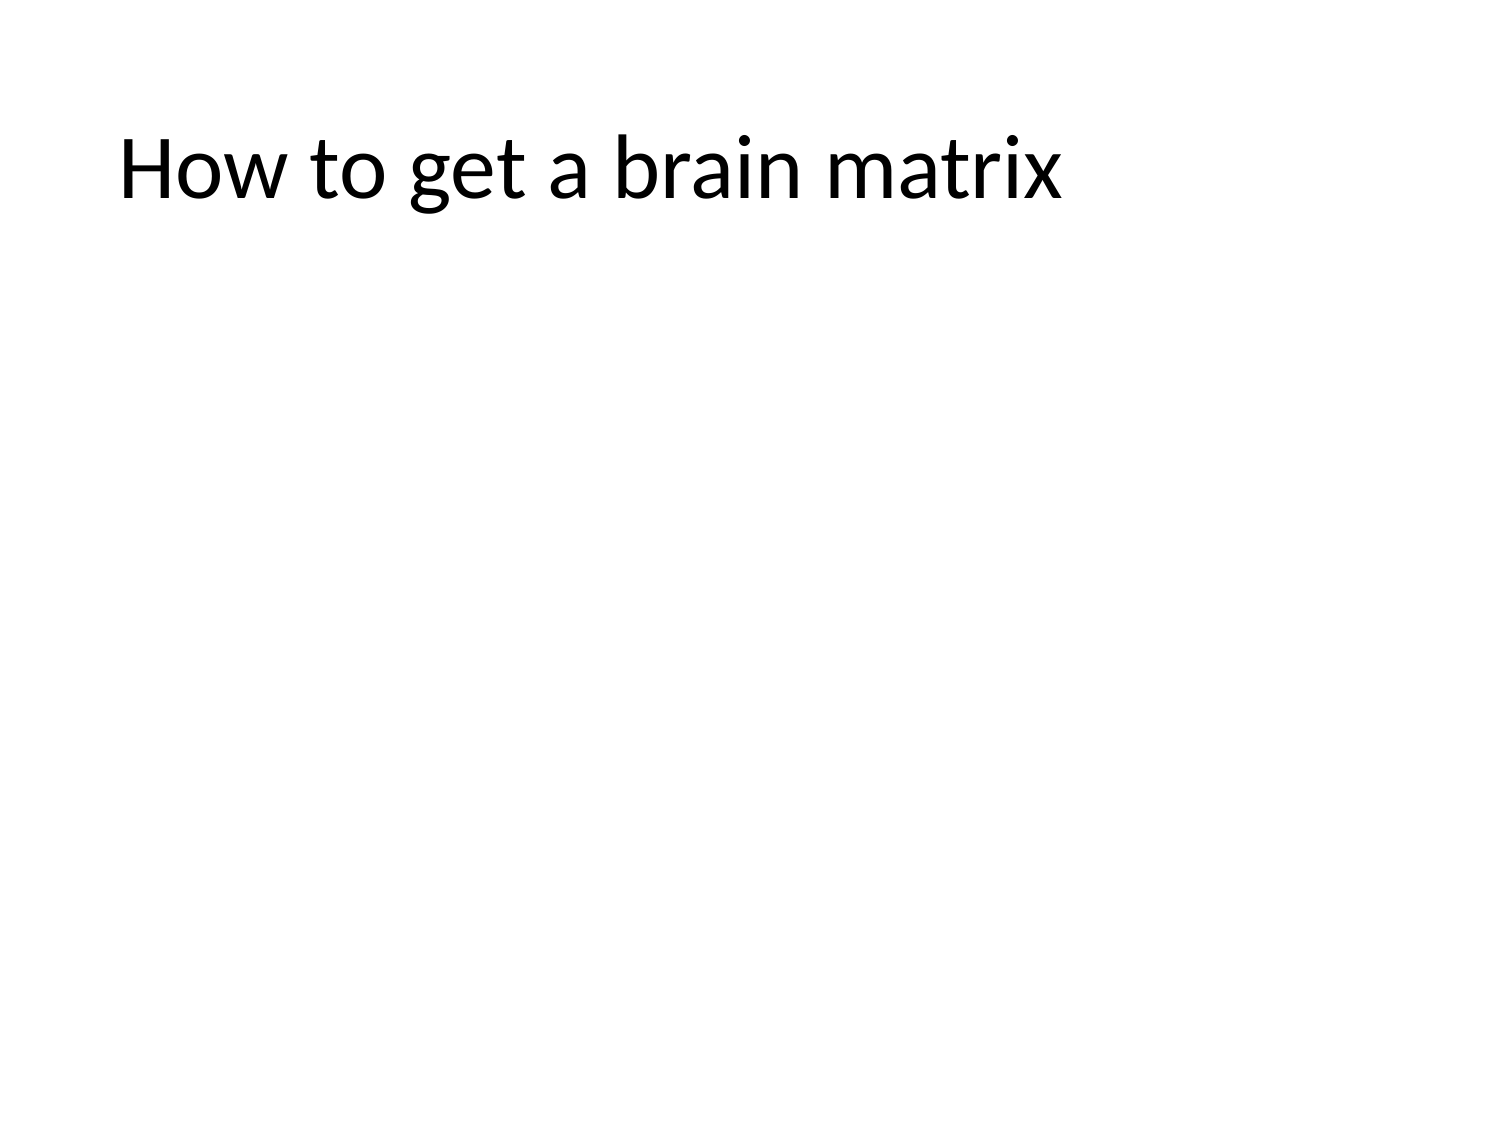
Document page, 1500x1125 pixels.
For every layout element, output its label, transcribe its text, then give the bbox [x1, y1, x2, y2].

title How to get a brain matrix [103, 59, 1397, 278]
